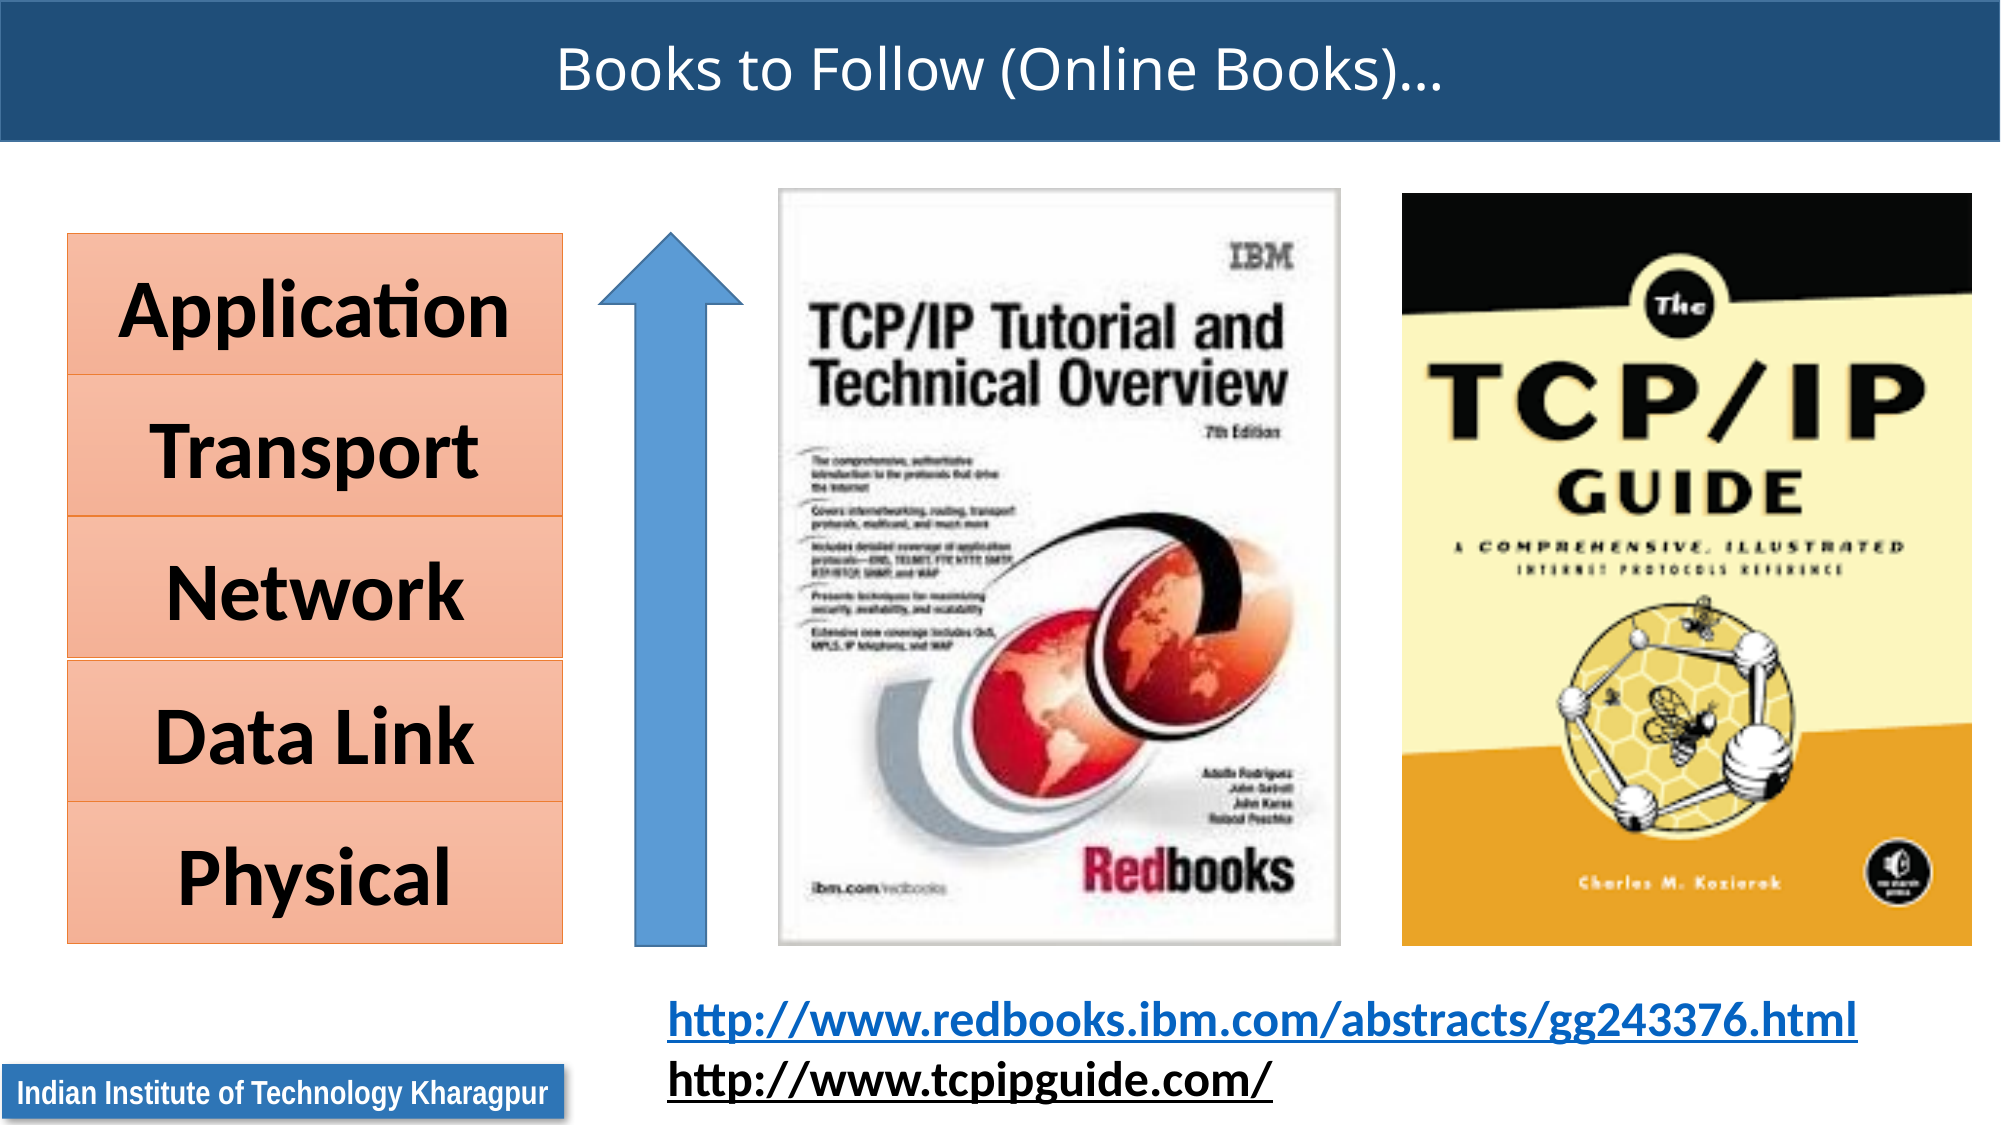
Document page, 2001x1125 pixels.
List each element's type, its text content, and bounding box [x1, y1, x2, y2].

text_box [67, 233, 563, 944]
picture [778, 188, 1341, 946]
text_box [597, 231, 744, 947]
text_box http://www.redbooks.ibm.com/abstracts/gg243376.html http://www.tcpipguide.com/ [652, 979, 1874, 1114]
picture [1402, 193, 1972, 946]
title Books to Follow (Online Books)… [0, 1, 2000, 141]
